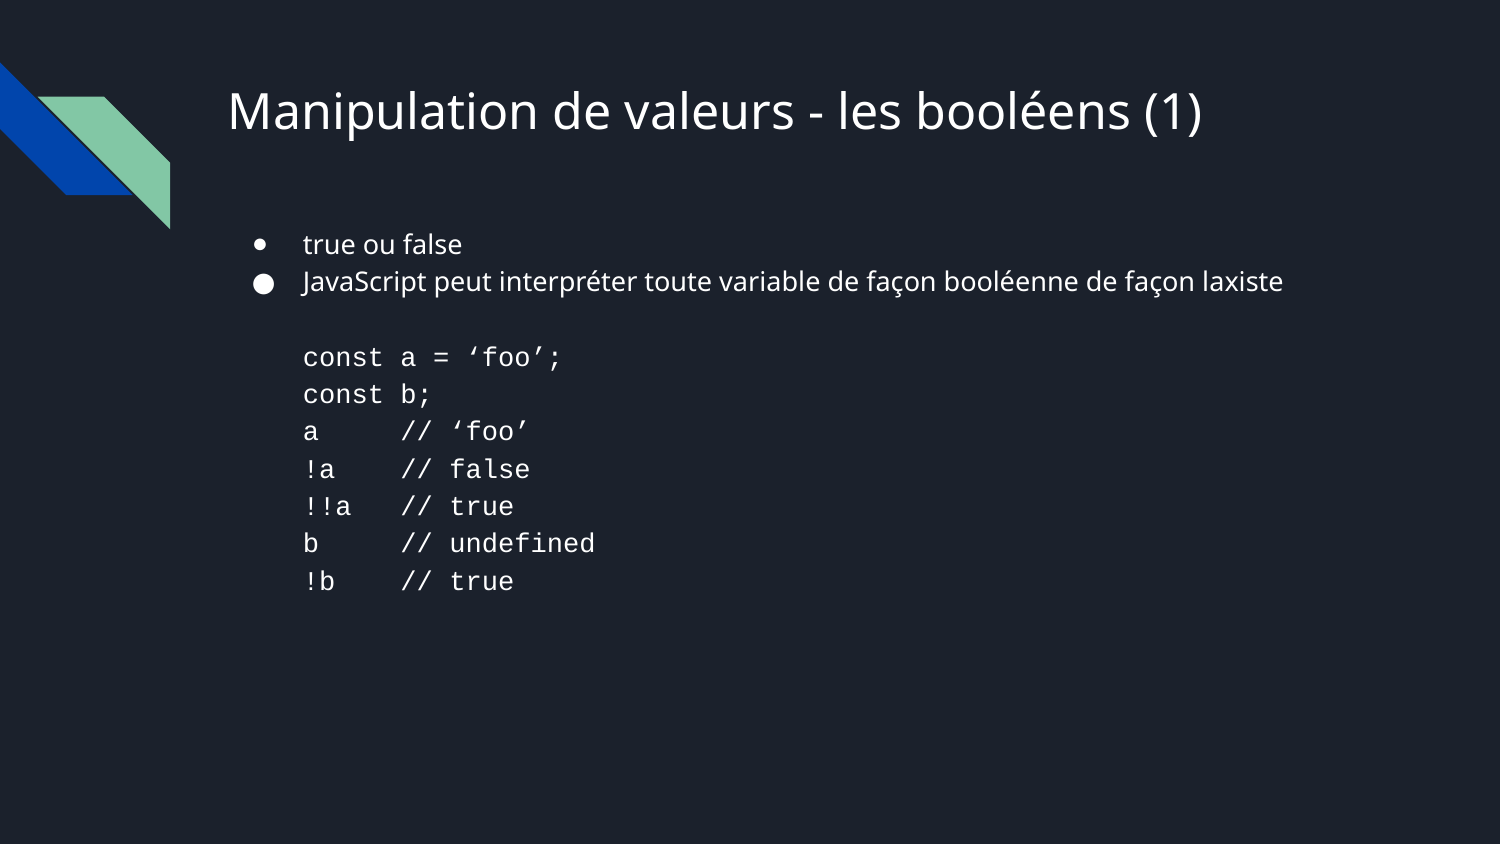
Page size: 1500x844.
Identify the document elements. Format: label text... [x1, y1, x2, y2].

title Manipulation de valeurs - les booléens (1) [212, 64, 1368, 207]
list true ou false JavaScript peut interpréter toute variable de façon booléenne de façon laxiste const a = ‘foo’; const b; a // ‘foo’ !a // false !!a // true b // undefined !b // true [212, 207, 1368, 812]
